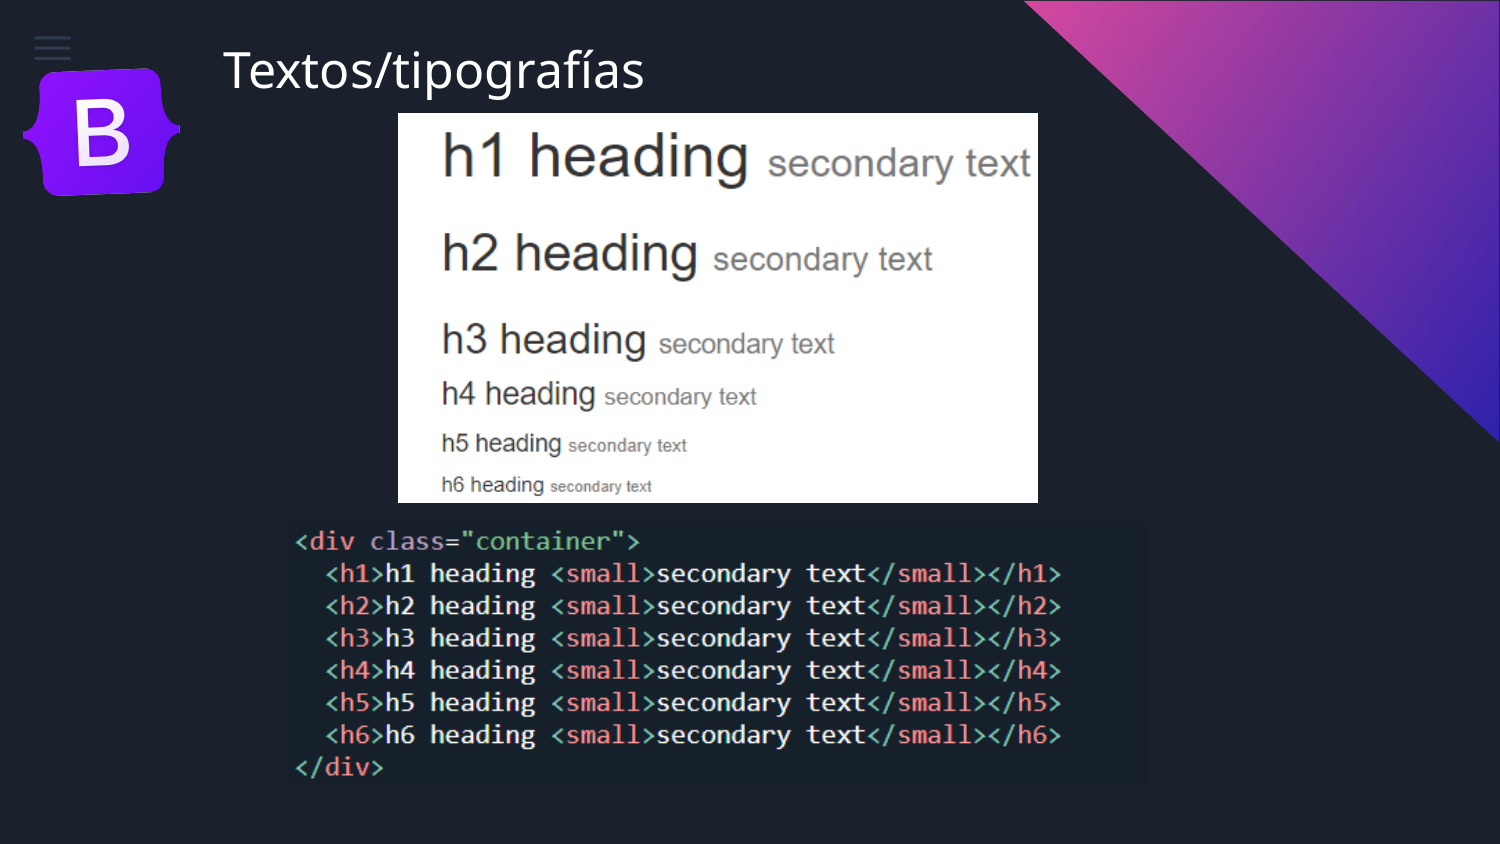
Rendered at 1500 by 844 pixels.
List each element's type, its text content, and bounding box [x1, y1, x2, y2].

picture [398, 0, 1500, 504]
picture [288, 525, 1149, 786]
title Textos/tipografías [209, 14, 1018, 114]
picture [22, 68, 182, 197]
